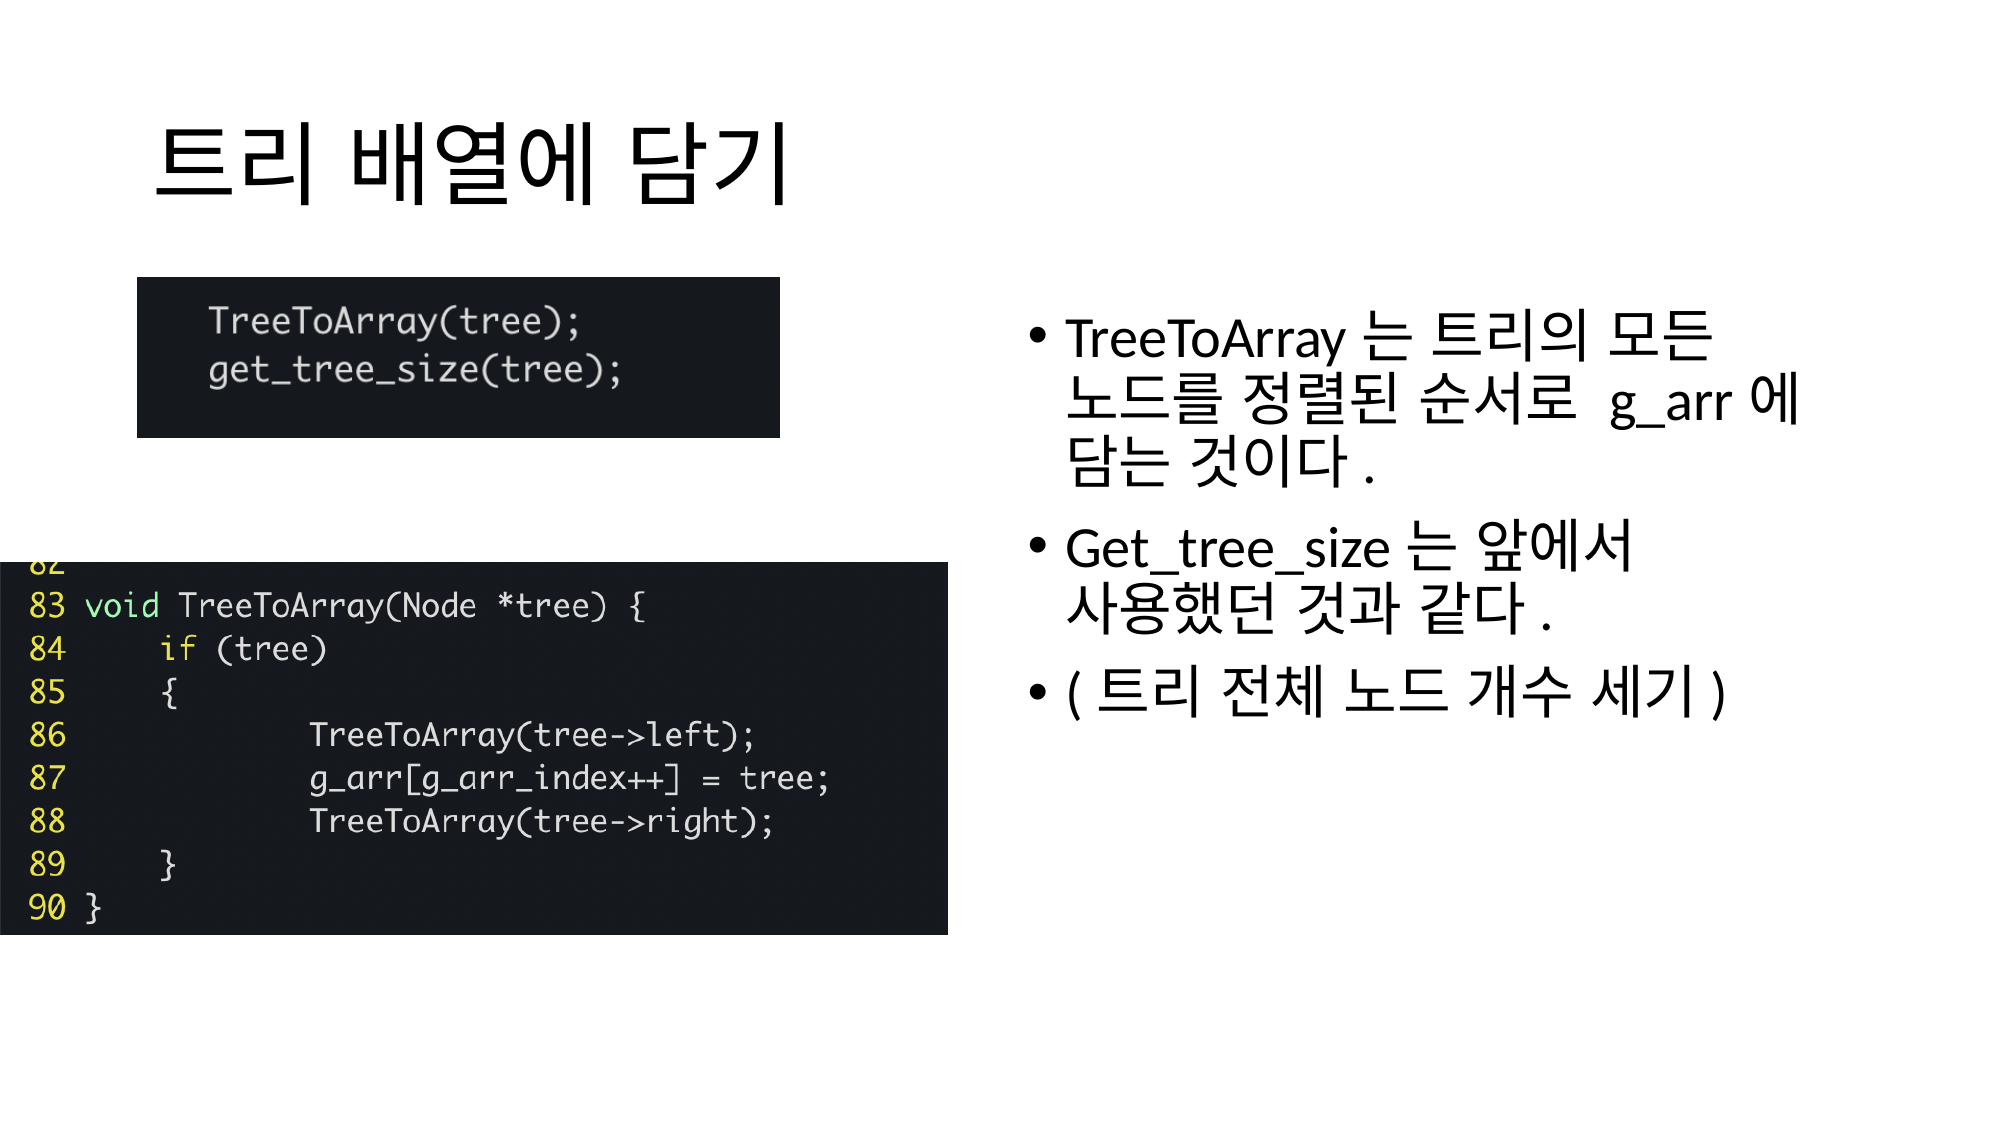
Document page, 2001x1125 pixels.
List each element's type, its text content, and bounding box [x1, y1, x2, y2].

list TreeToArray는 트리의 모든 노드를 정렬된 순서로 g_arr에 담는 것이다. Get_tree_size는 앞에서 사용했던 것과 같다. (트리 전체 노드 개수 세기) [1012, 299, 1863, 1014]
picture [137, 277, 780, 438]
title 트리 배열에 담기 [137, 59, 1863, 278]
picture [0, 562, 948, 935]
